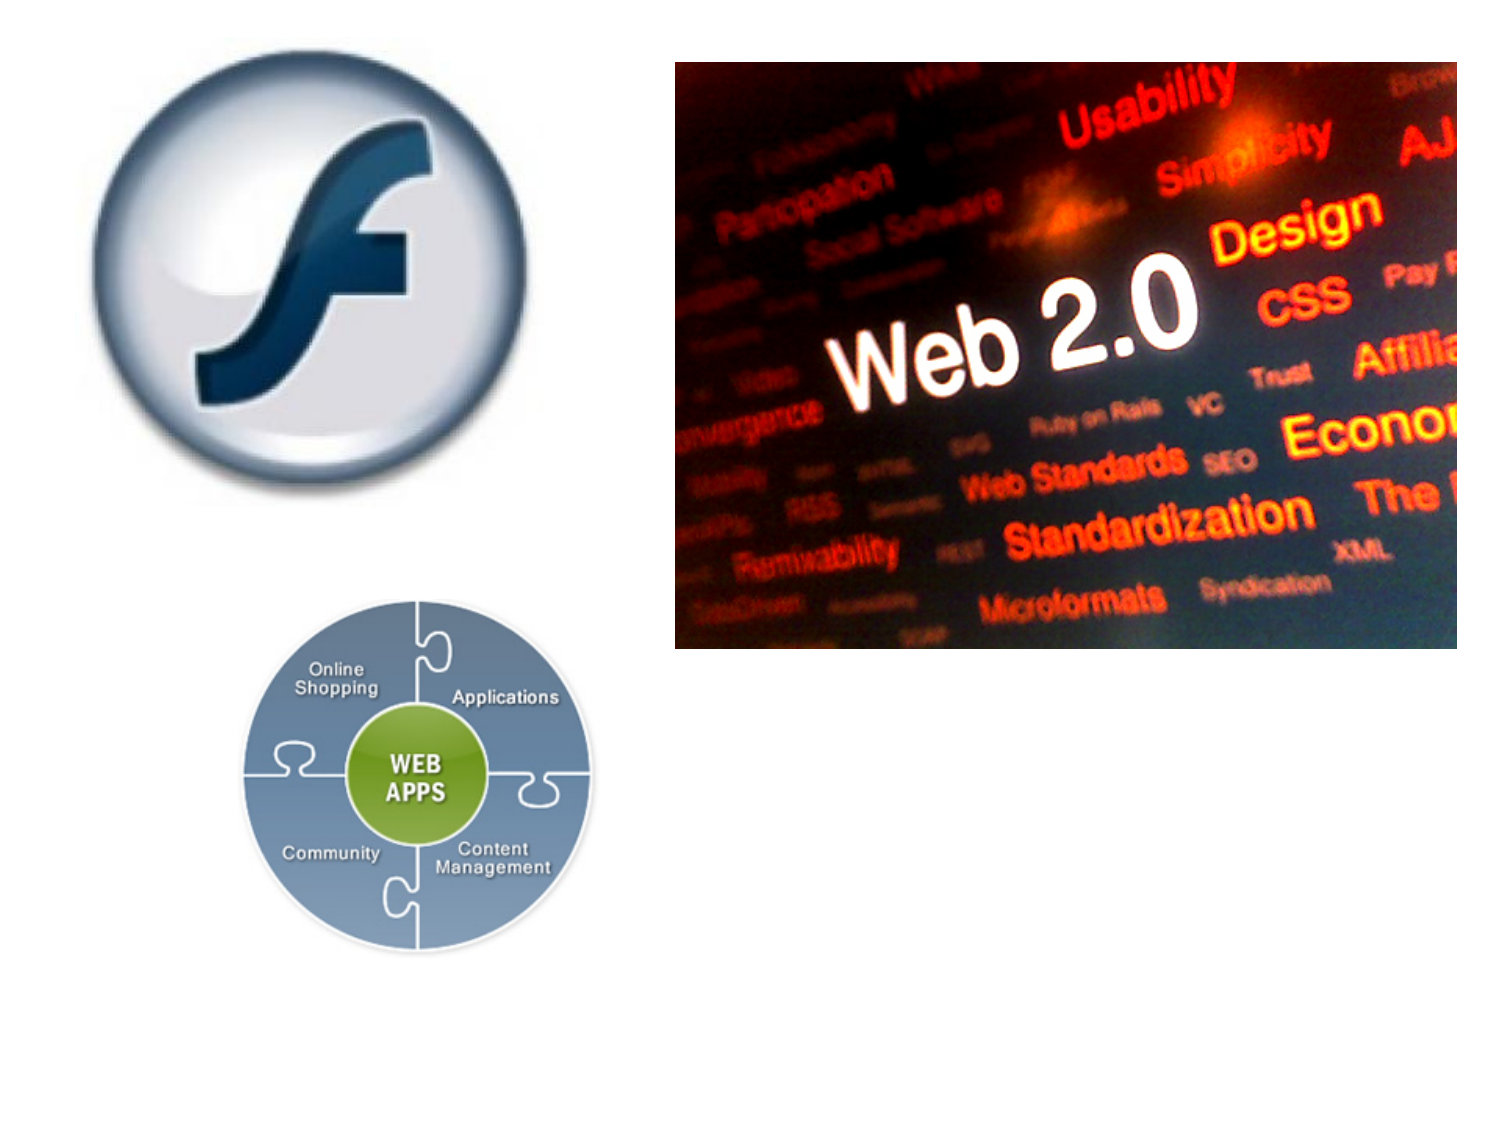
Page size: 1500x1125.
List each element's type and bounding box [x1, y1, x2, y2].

picture [237, 599, 601, 959]
picture [674, 62, 1457, 649]
picture [74, 37, 544, 507]
